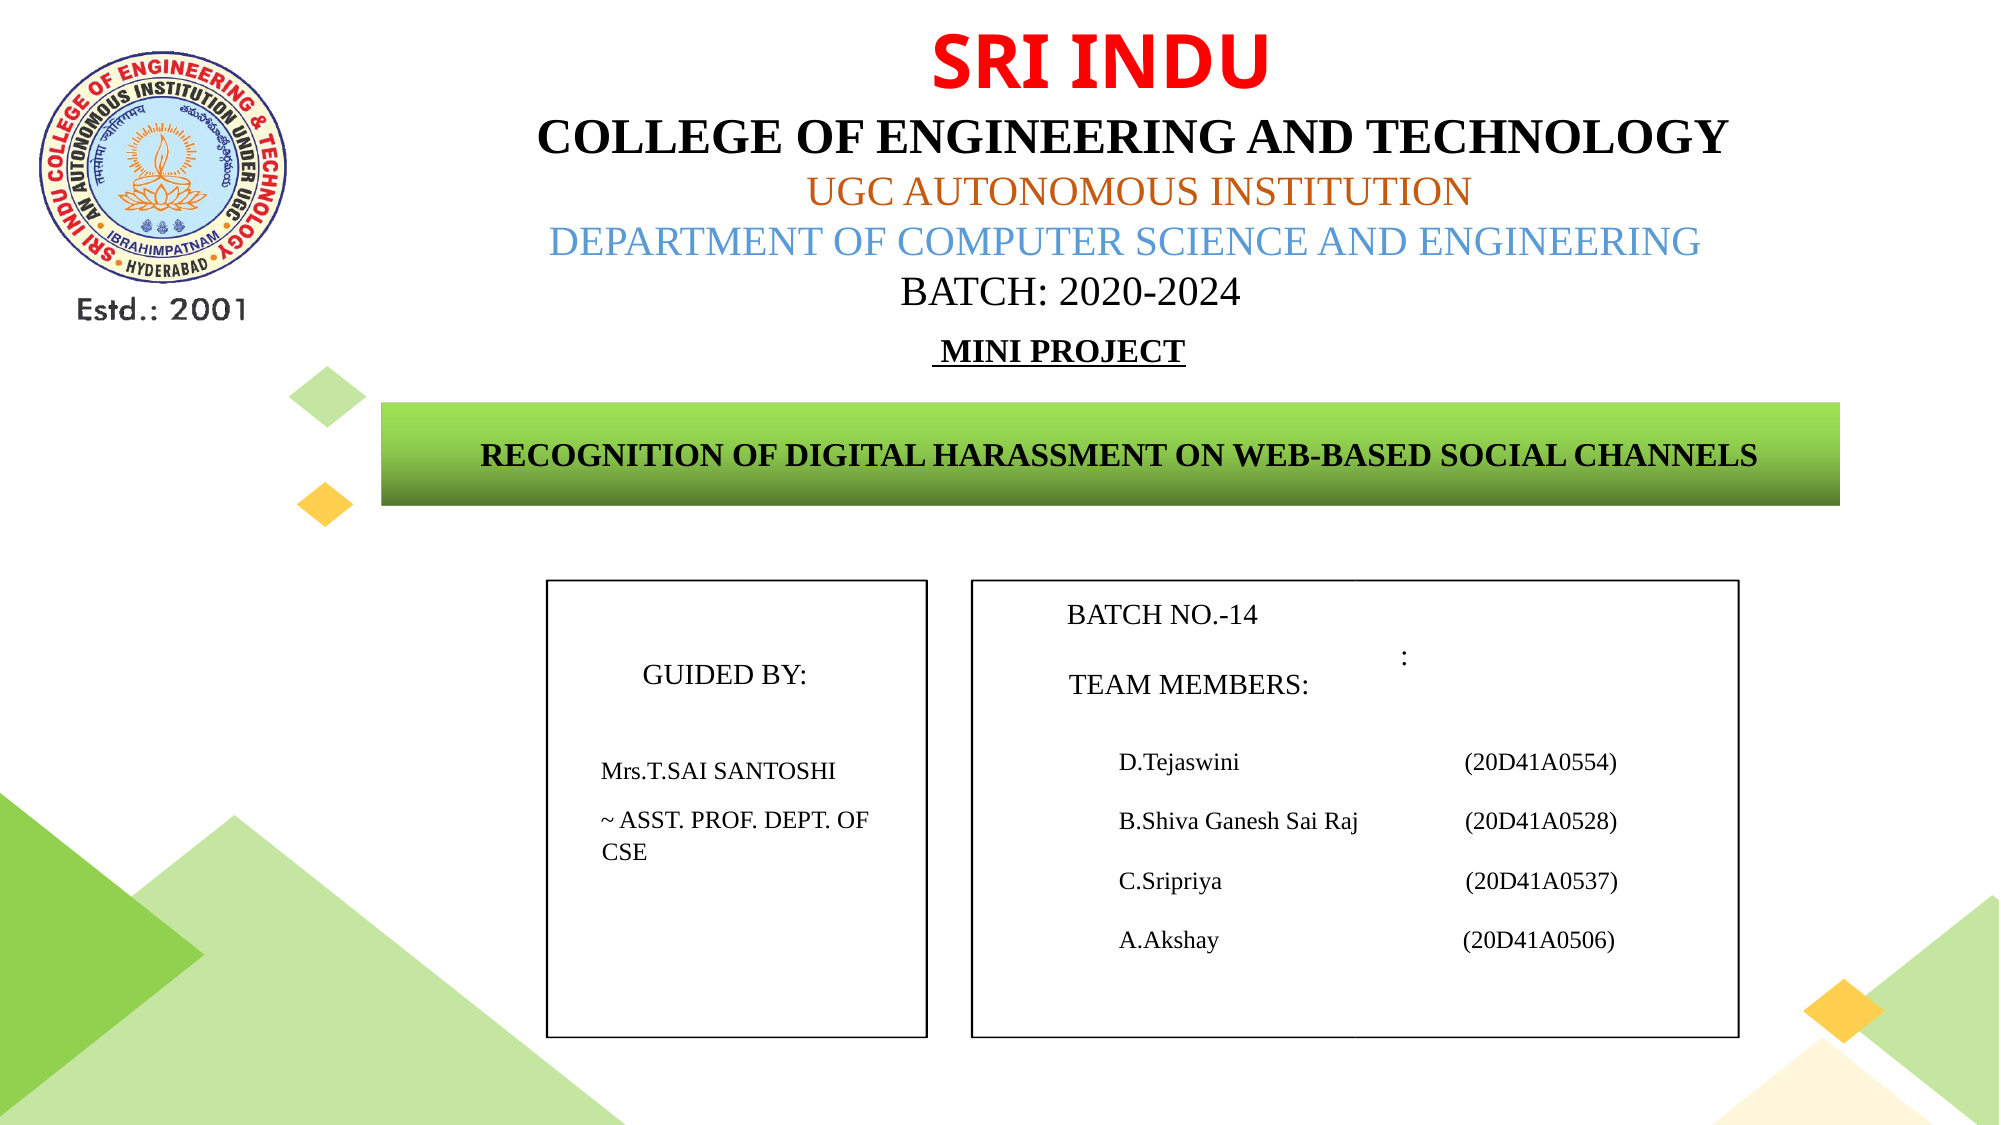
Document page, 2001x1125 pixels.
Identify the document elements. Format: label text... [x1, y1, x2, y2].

text_box SRI INDU COLLEGE OF ENGINEERING AND TECHNOLOGY UGC AUTONOMOUS INSTITUTION DEPARTMENT OF COMPUTER SCIENCE AND ENGINEERING BATCH: 2020-2024 [296, 6, 1788, 320]
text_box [0, 326, 1999, 1125]
picture [0, 29, 322, 326]
